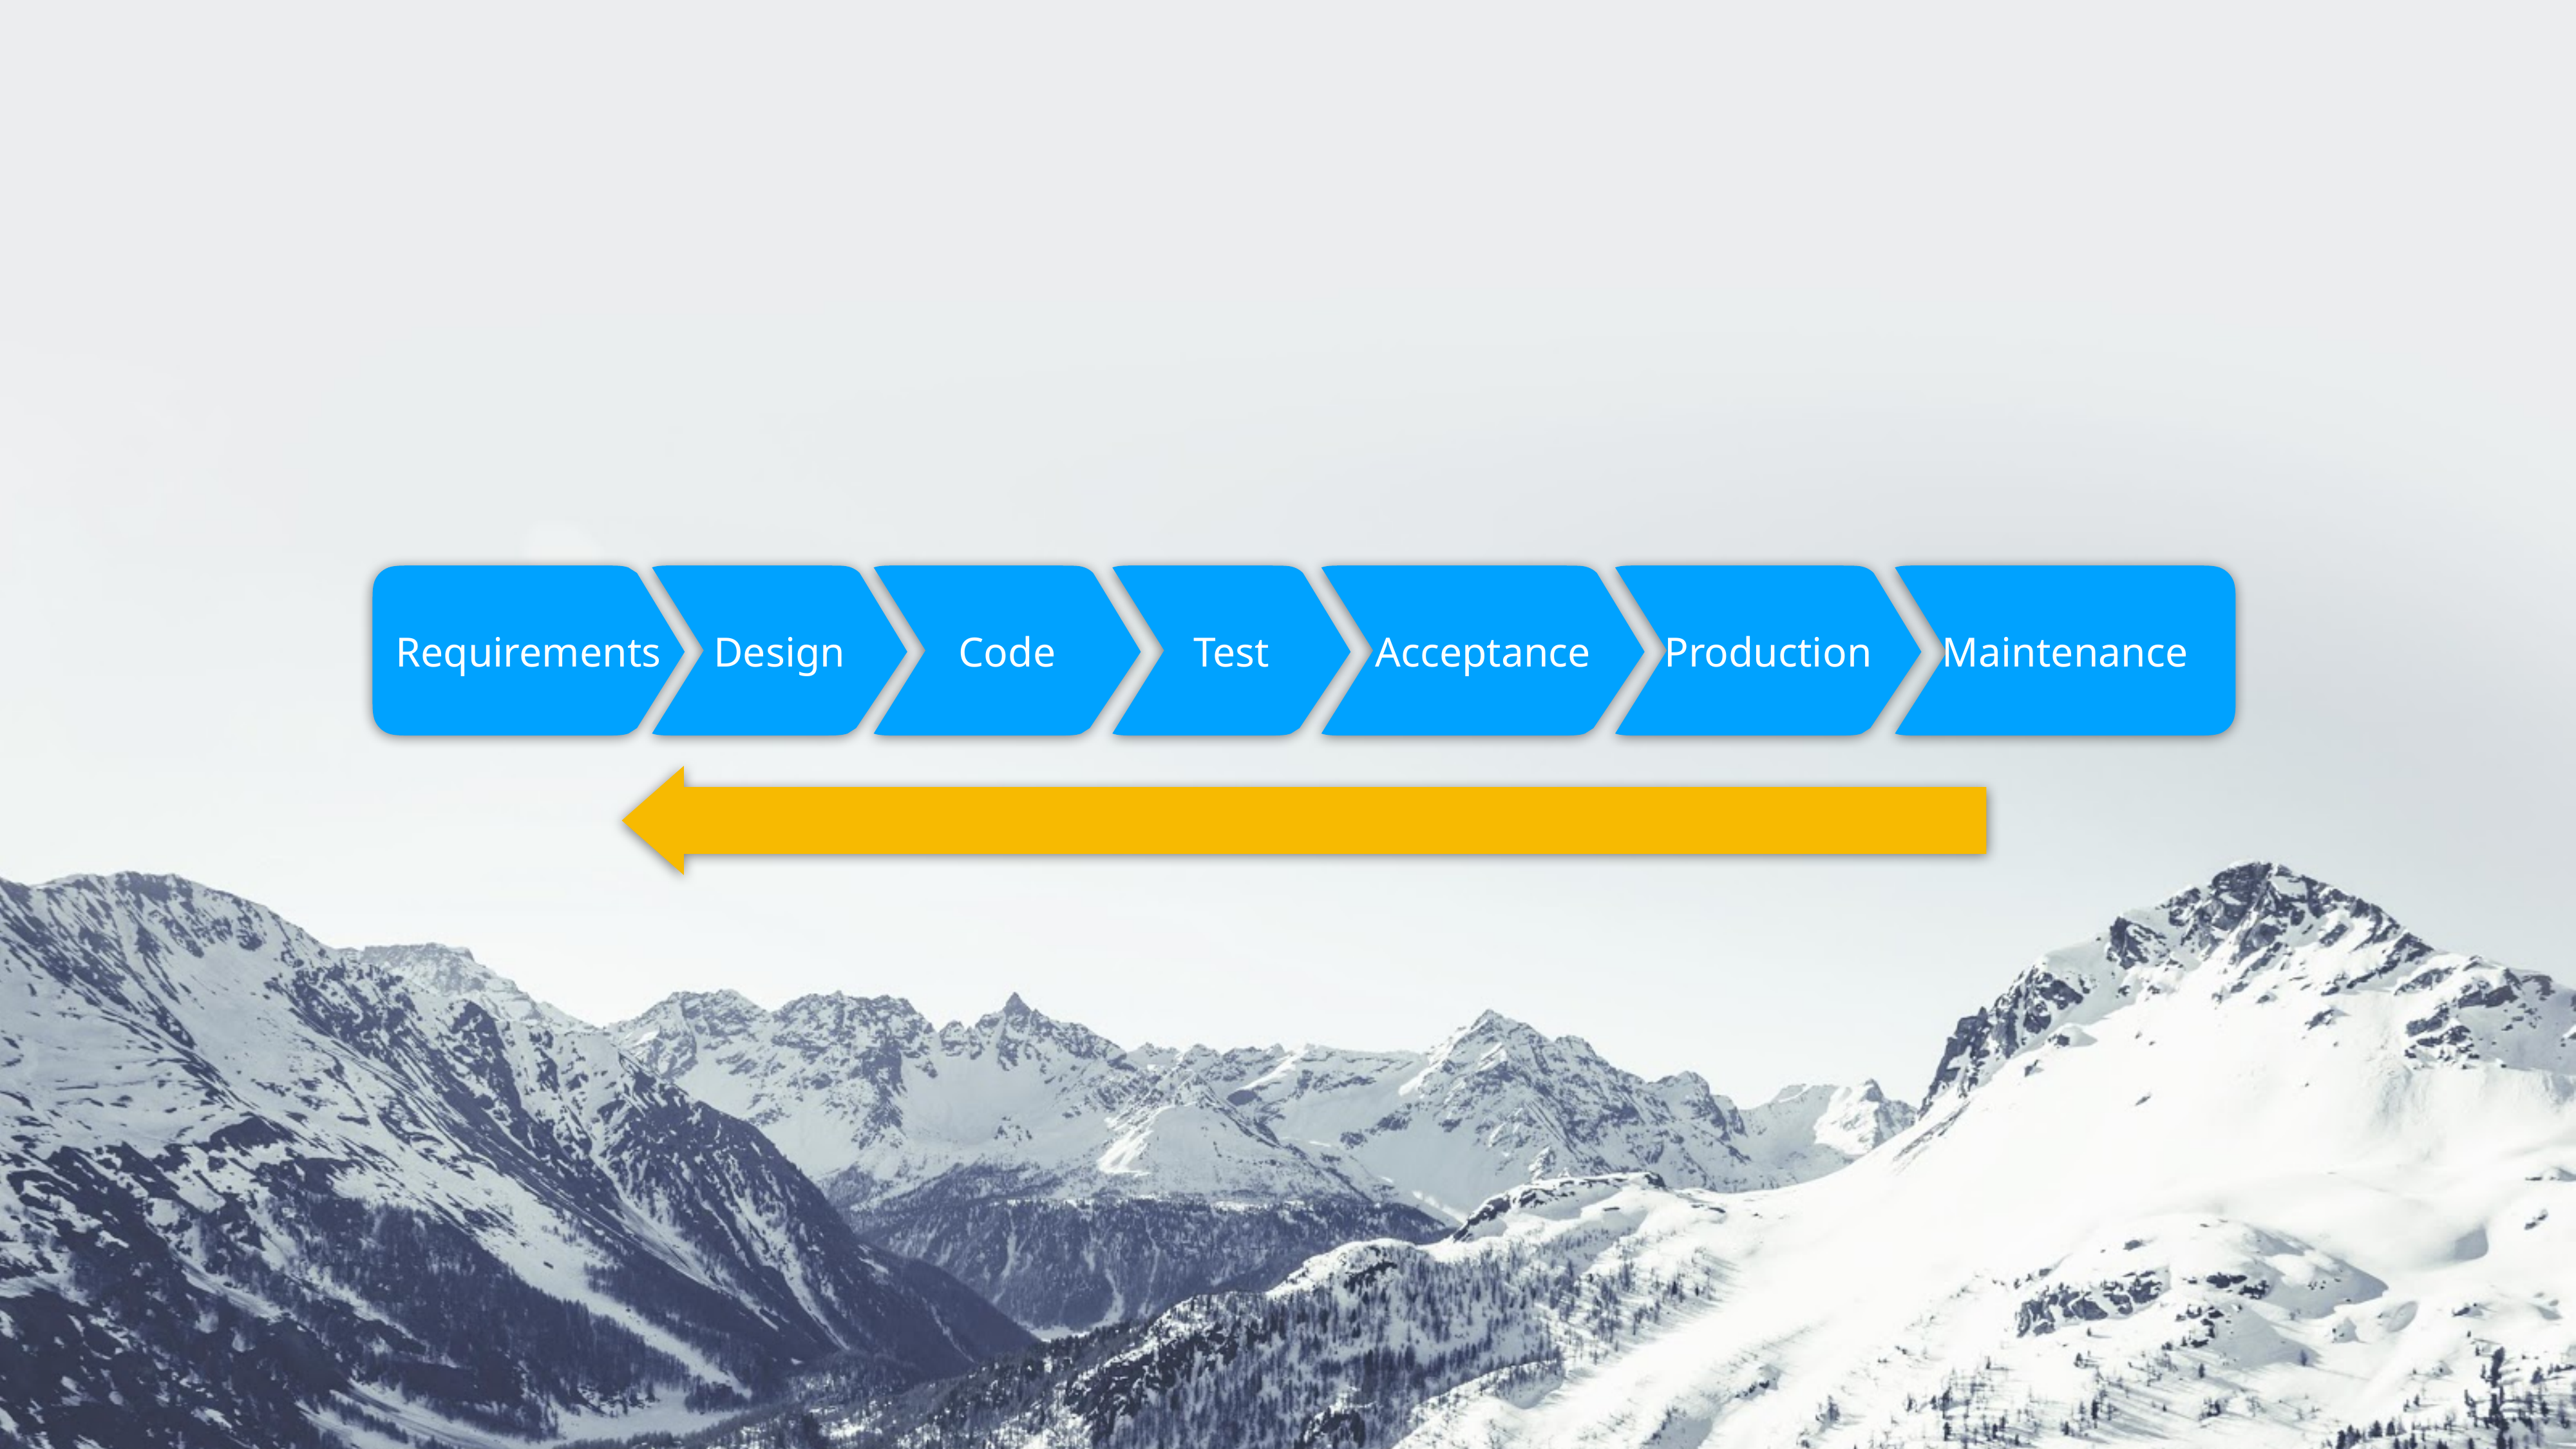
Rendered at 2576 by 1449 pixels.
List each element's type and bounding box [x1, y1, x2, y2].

picture [0, 0, 2576, 1449]
text_box [372, 565, 2236, 736]
